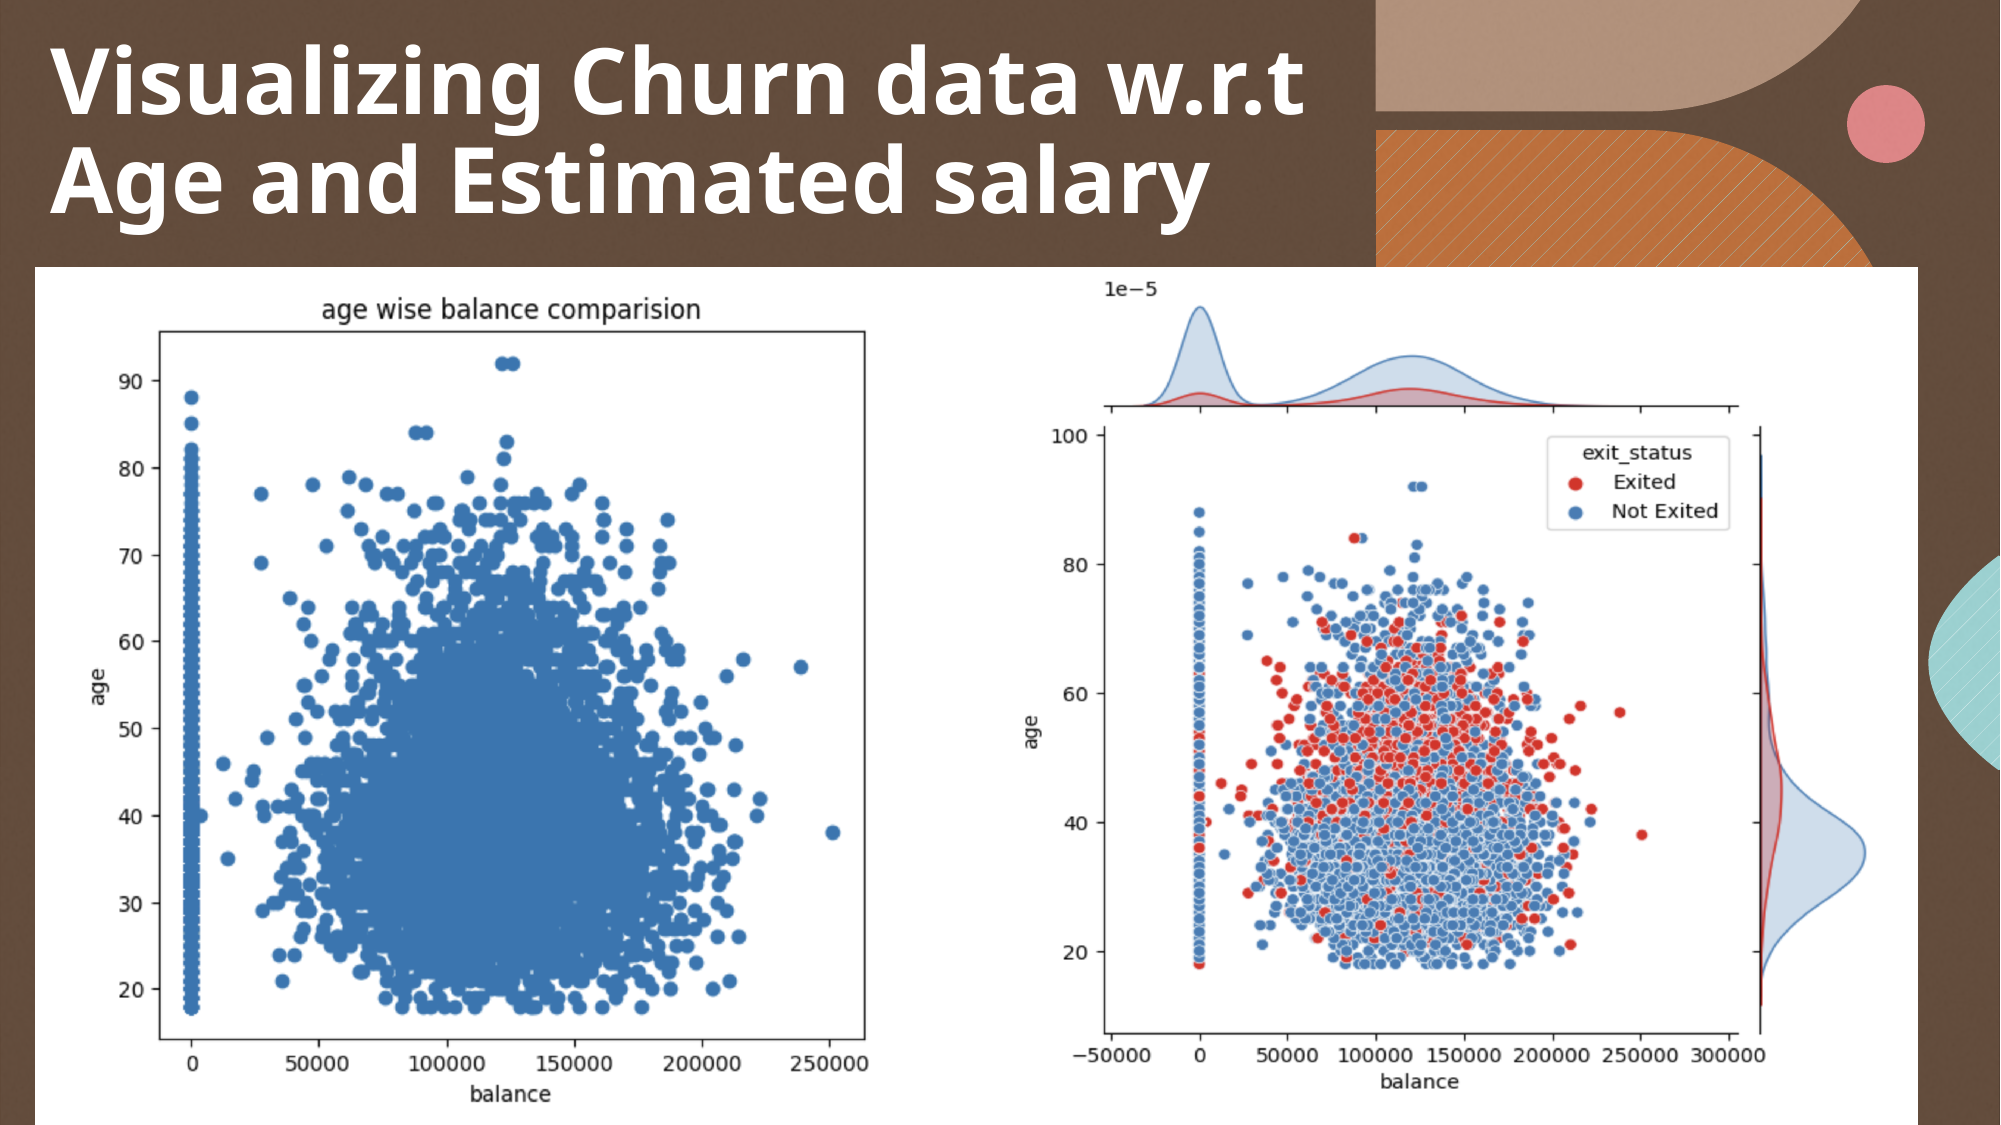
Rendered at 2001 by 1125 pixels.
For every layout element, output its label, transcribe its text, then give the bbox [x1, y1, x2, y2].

picture [977, 267, 1918, 1125]
title Visualizing Churn data w.r.t Age and Estimated salary [35, 125, 1427, 242]
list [35, 267, 977, 1125]
